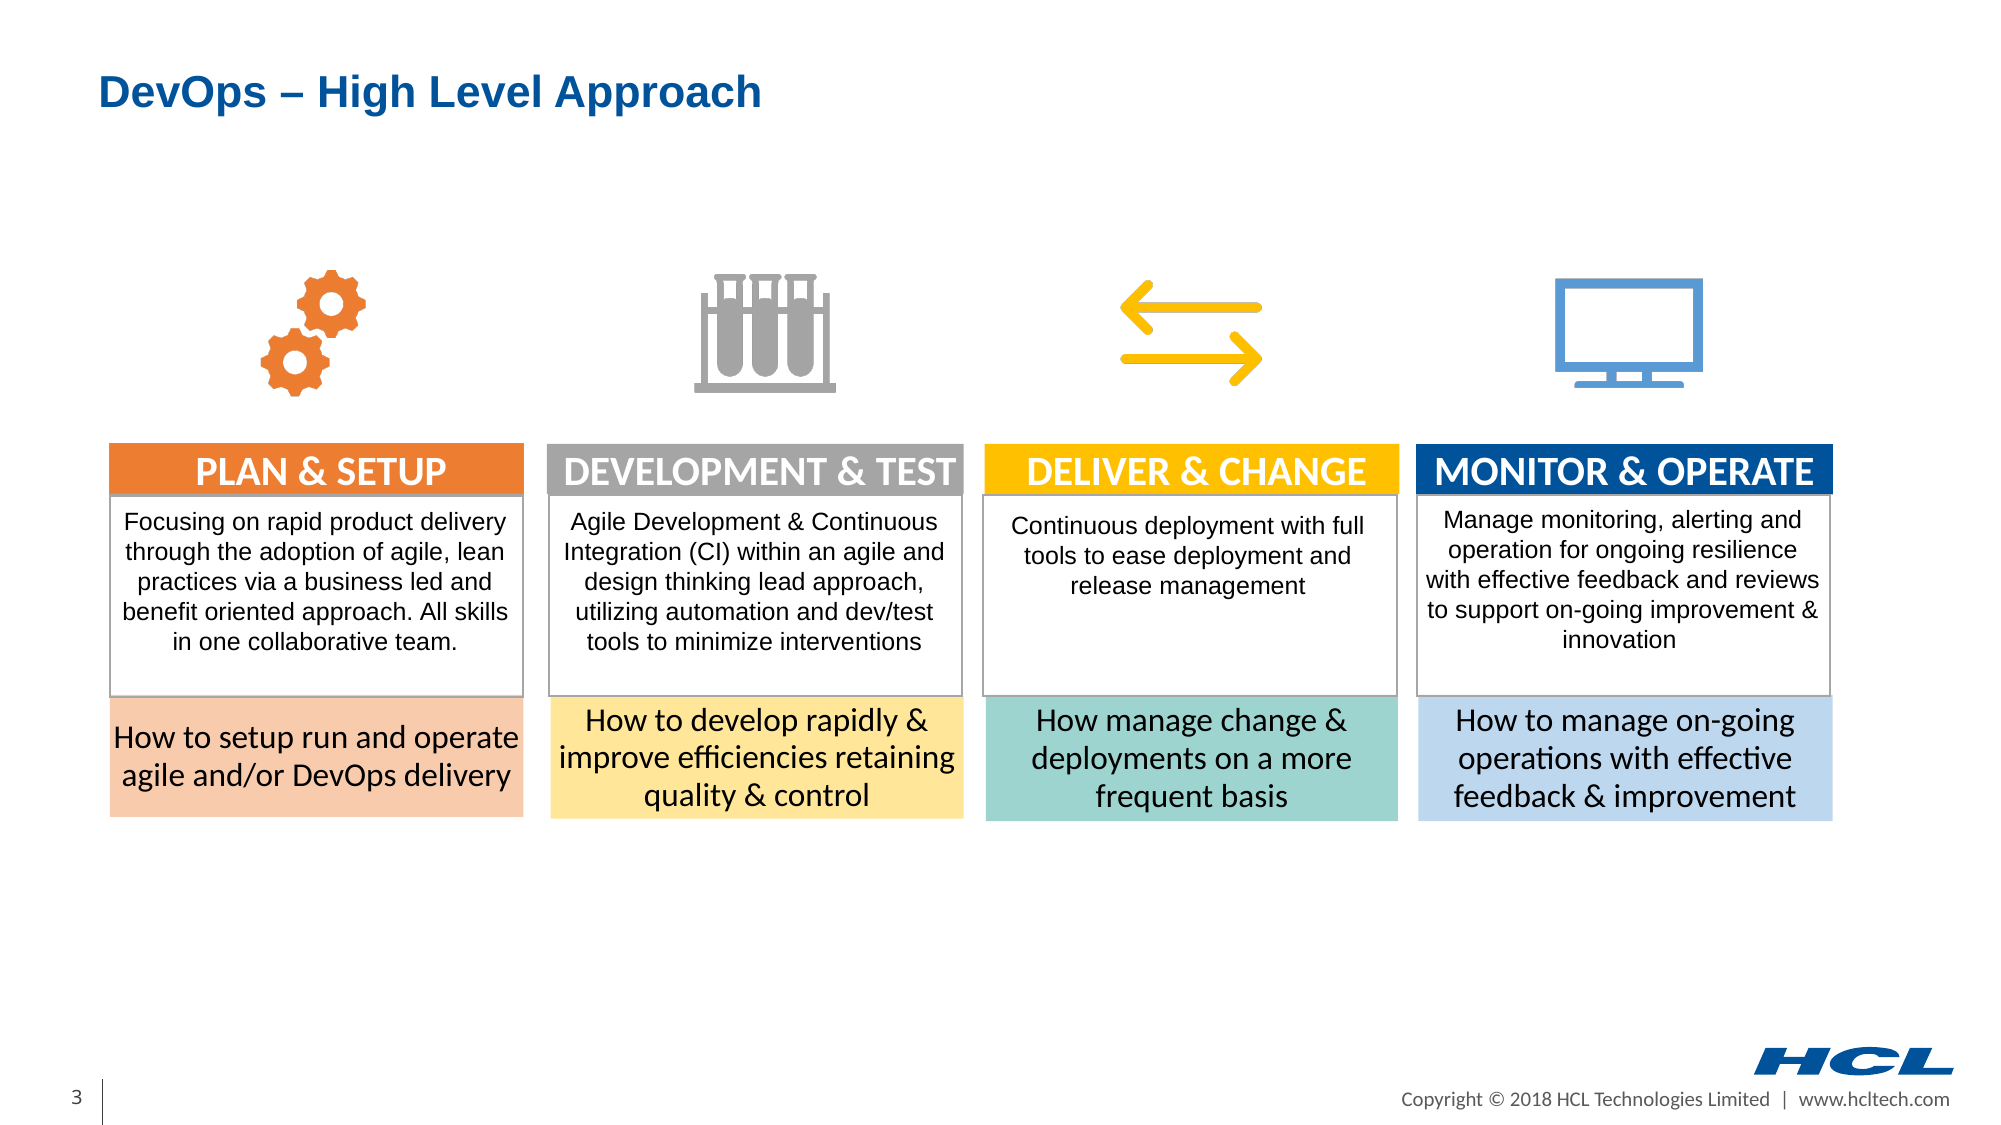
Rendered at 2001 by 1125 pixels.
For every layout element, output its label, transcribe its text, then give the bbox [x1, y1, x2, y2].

text_box How to setup run and operate agile and/or DevOps delivery [109, 698, 524, 817]
text_box [236, 255, 391, 410]
text_box How manage change & deployments on a more frequent basis [985, 697, 1398, 822]
text_box Deliver & Change [984, 443, 1400, 494]
text_box [1113, 255, 1268, 410]
text_box Plan & Setup [109, 443, 524, 494]
text_box [1552, 255, 1707, 410]
text_box [109, 494, 524, 698]
title DevOps – High Level Approach [70, 61, 1989, 125]
text_box [688, 255, 843, 410]
text_box How to develop rapidly & improve efficiencies retaining quality & control [550, 696, 964, 819]
text_box How to manage on-going operations with effective feedback & improvement [1418, 694, 1833, 822]
text_box Development & Test [546, 443, 964, 494]
text_box Monitor & Operate [1416, 444, 1833, 495]
text_box [1416, 494, 1831, 697]
text_box [982, 494, 1398, 697]
text_box [548, 494, 963, 697]
